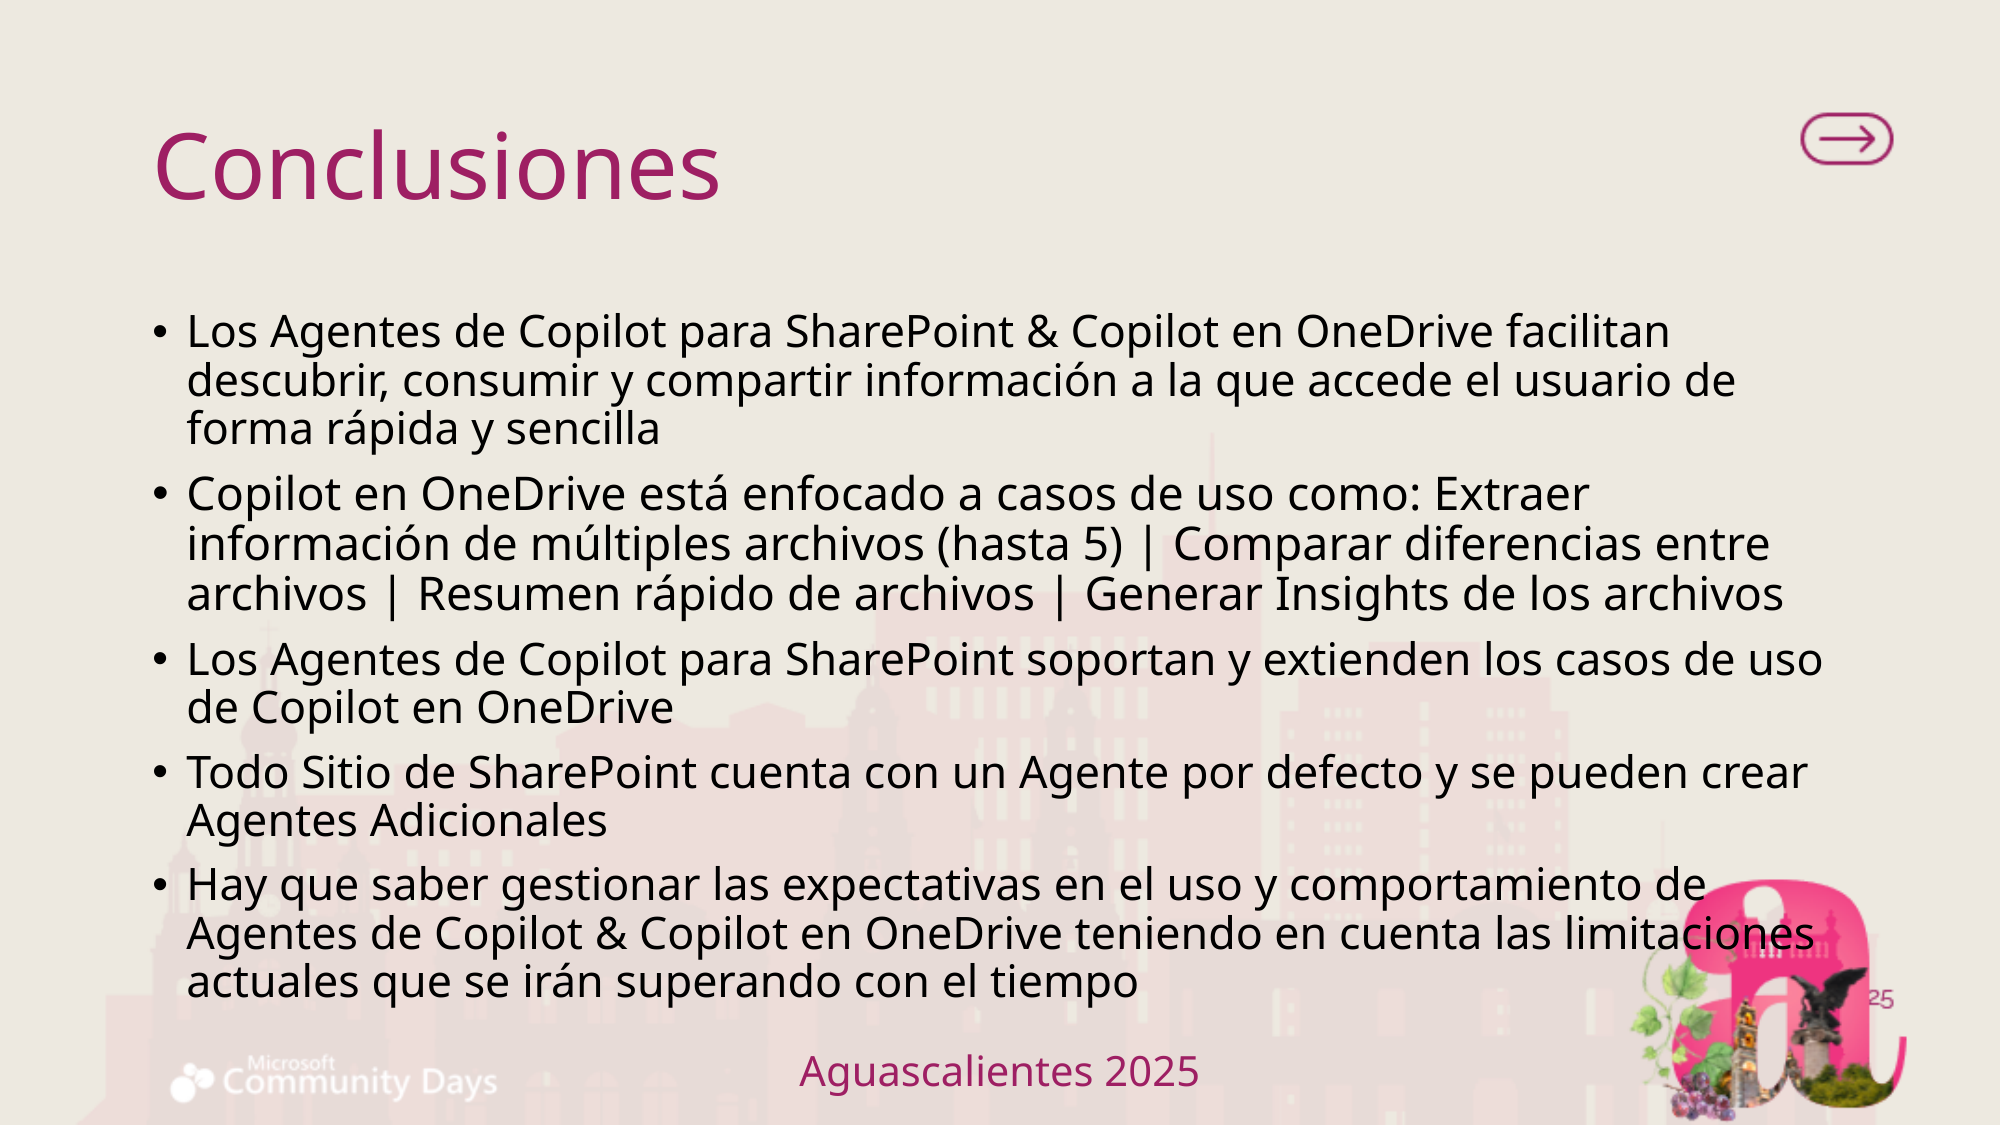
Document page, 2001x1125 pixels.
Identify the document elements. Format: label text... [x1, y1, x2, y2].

list Los Agentes de Copilot para SharePoint & Copilot en OneDrive facilitan descubrir, consumir y compartir información a la que accede el usuario de forma rápida y sencilla Copilot en OneDrive está enfocado a casos de uso como: Extraer información de múltiples archivos (hasta 5) | Comparar diferencias entre archivos | Resumen rápido de archivos | Generar Insights de los archivos Los Agentes de Copilot para SharePoint soportan y extienden los casos de uso de Copilot en OneDrive Todo Sitio de SharePoint cuenta con un Agente por defecto y se pueden crear Agentes Adicionales Hay que saber gestionar las expectativas en el uso y comportamiento de Agentes de Copilot & Copilot en OneDrive teniendo en cuenta las limitaciones actuales que se irán superando con el tiempo [137, 301, 1863, 1016]
picture [0, 0, 2000, 1125]
title Conclusiones [137, 61, 1863, 279]
